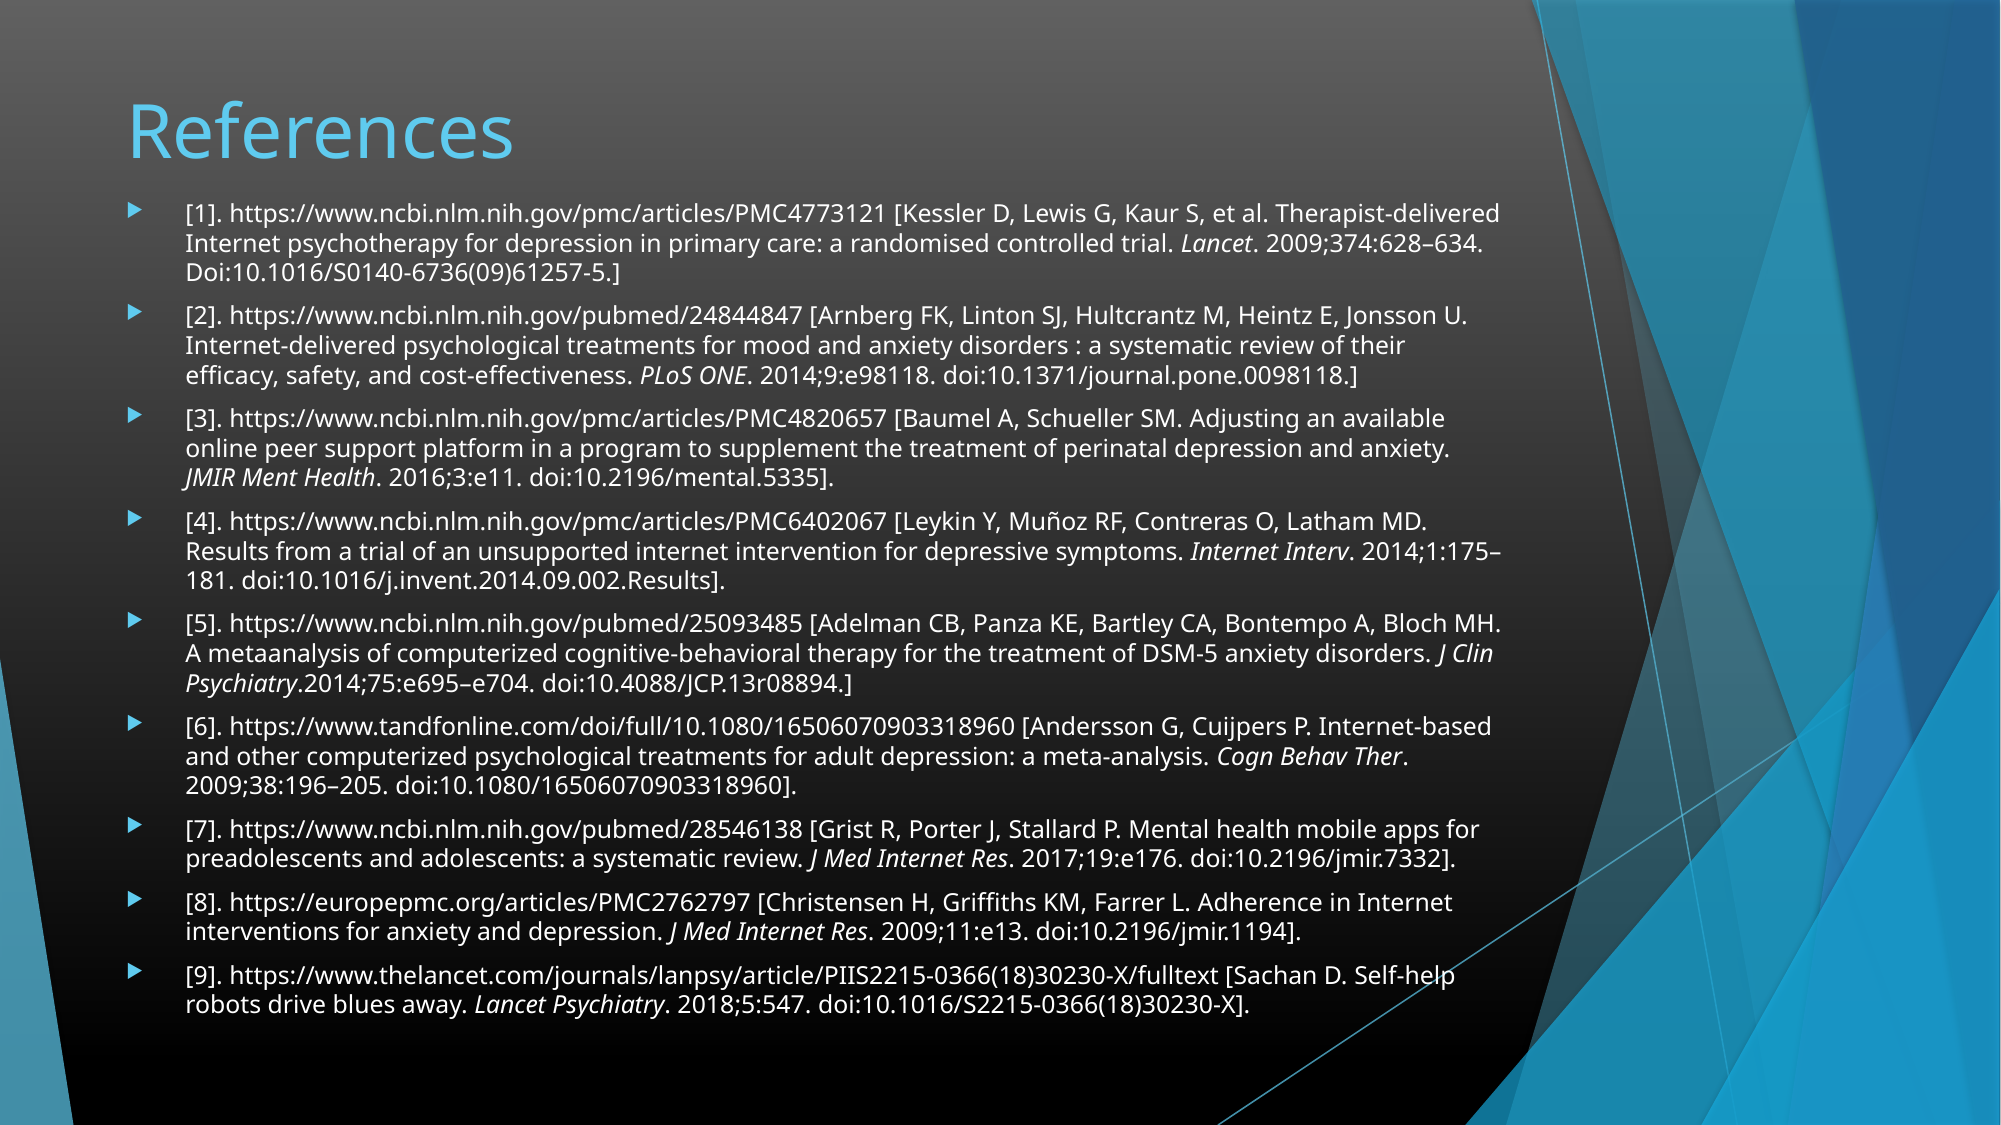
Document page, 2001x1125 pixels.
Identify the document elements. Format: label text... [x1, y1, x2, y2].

title References [111, 76, 1522, 190]
list [1]. https://www.ncbi.nlm.nih.gov/pmc/articles/PMC4773121 [Kessler D, Lewis G, Kaur S, et al. Therapist-delivered Internet psychotherapy for depression in primary care: a randomised controlled trial. Lancet. 2009;374:628–634. Doi:10.1016/S0140-6736(09)61257-5.] [2]. https://www.ncbi.nlm.nih.gov/pubmed/24844847 [Arnberg FK, Linton SJ, Hultcrantz M, Heintz E, Jonsson U. Internet-delivered psychological treatments for mood and anxiety disorders : a systematic review of their efficacy, safety, and cost-effectiveness. PLoS ONE. 2014;9:e98118. doi:10.1371/journal.pone.0098118.] [3]. https://www.ncbi.nlm.nih.gov/pmc/articles/PMC4820657 [Baumel A, Schueller SM. Adjusting an available online peer support platform in a program to supplement the treatment of perinatal depression and anxiety. JMIR Ment Health. 2016;3:e11. doi:10.2196/mental.5335]. [4]. https://www.ncbi.nlm.nih.gov/pmc/articles/PMC6402067 [Leykin Y, Muñoz RF, Contreras O, Latham MD. Results from a trial of an unsupported internet intervention for depressive symptoms. Internet Interv. 2014;1:175–181. doi:10.1016/j.invent.2014.09.002.Results]. [5]. https://www.ncbi.nlm.nih.gov/pubmed/25093485 [Adelman CB, Panza KE, Bartley CA, Bontempo A, Bloch MH. A metaanalysis of computerized cognitive-behavioral therapy for the treatment of DSM-5 anxiety disorders. J Clin Psychiatry.2014;75:e695–e704. doi:10.4088/JCP.13r08894.] [6]. https://www.tandfonline.com/doi/full/10.1080/16506070903318960 [Andersson G, Cuijpers P. Internet-based and other computerized psychological treatments for adult depression: a meta-analysis. Cogn Behav Ther. 2009;38:196–205. doi:10.1080/16506070903318960]. [7]. https://www.ncbi.nlm.nih.gov/pubmed/28546138 [Grist R, Porter J, Stallard P. Mental health mobile apps for preadolescents and adolescents: a systematic review. J Med Internet Res. 2017;19:e176. doi:10.2196/jmir.7332]. [8]. https://europepmc.org/articles/PMC2762797 [Christensen H, Griffiths KM, Farrer L. Adherence in Internet interventions for anxiety and depression. J Med Internet Res. 2009;11:e13. doi:10.2196/jmir.1194]. [9]. https://www.thelancet.com/journals/lanpsy/article/PIIS2215-0366(18)30230-X/fulltext [Sachan D. Self-help robots drive blues away. Lancet Psychiatry. 2018;5:547. doi:10.1016/S2215-0366(18)30230-X]. [111, 190, 1522, 1038]
